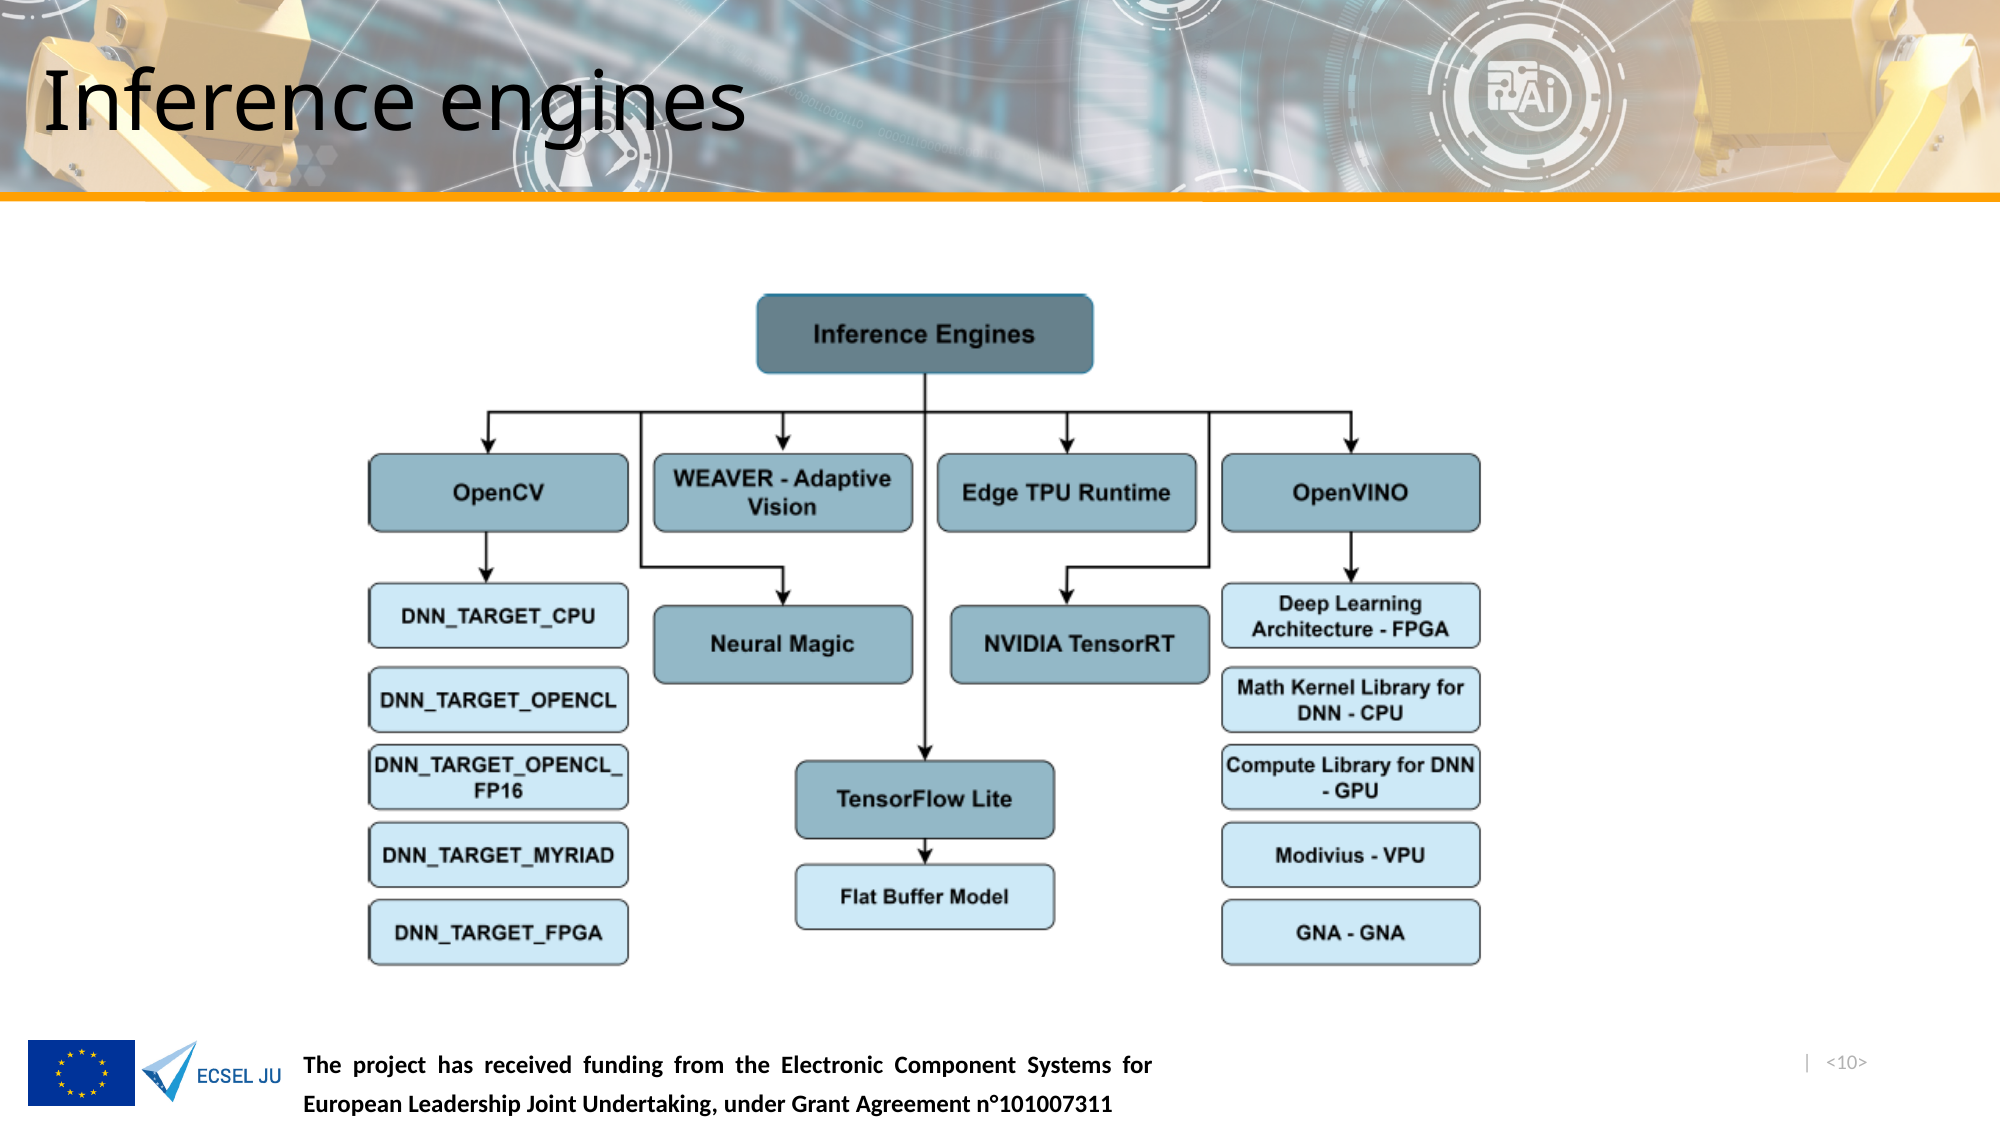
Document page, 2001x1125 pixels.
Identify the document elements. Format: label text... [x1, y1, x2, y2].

picture [28, 1040, 135, 1106]
picture [340, 272, 1492, 996]
slide_number | <10> [1781, 1031, 1883, 1092]
title Inference engines [28, 17, 1235, 157]
picture [139, 1037, 287, 1106]
